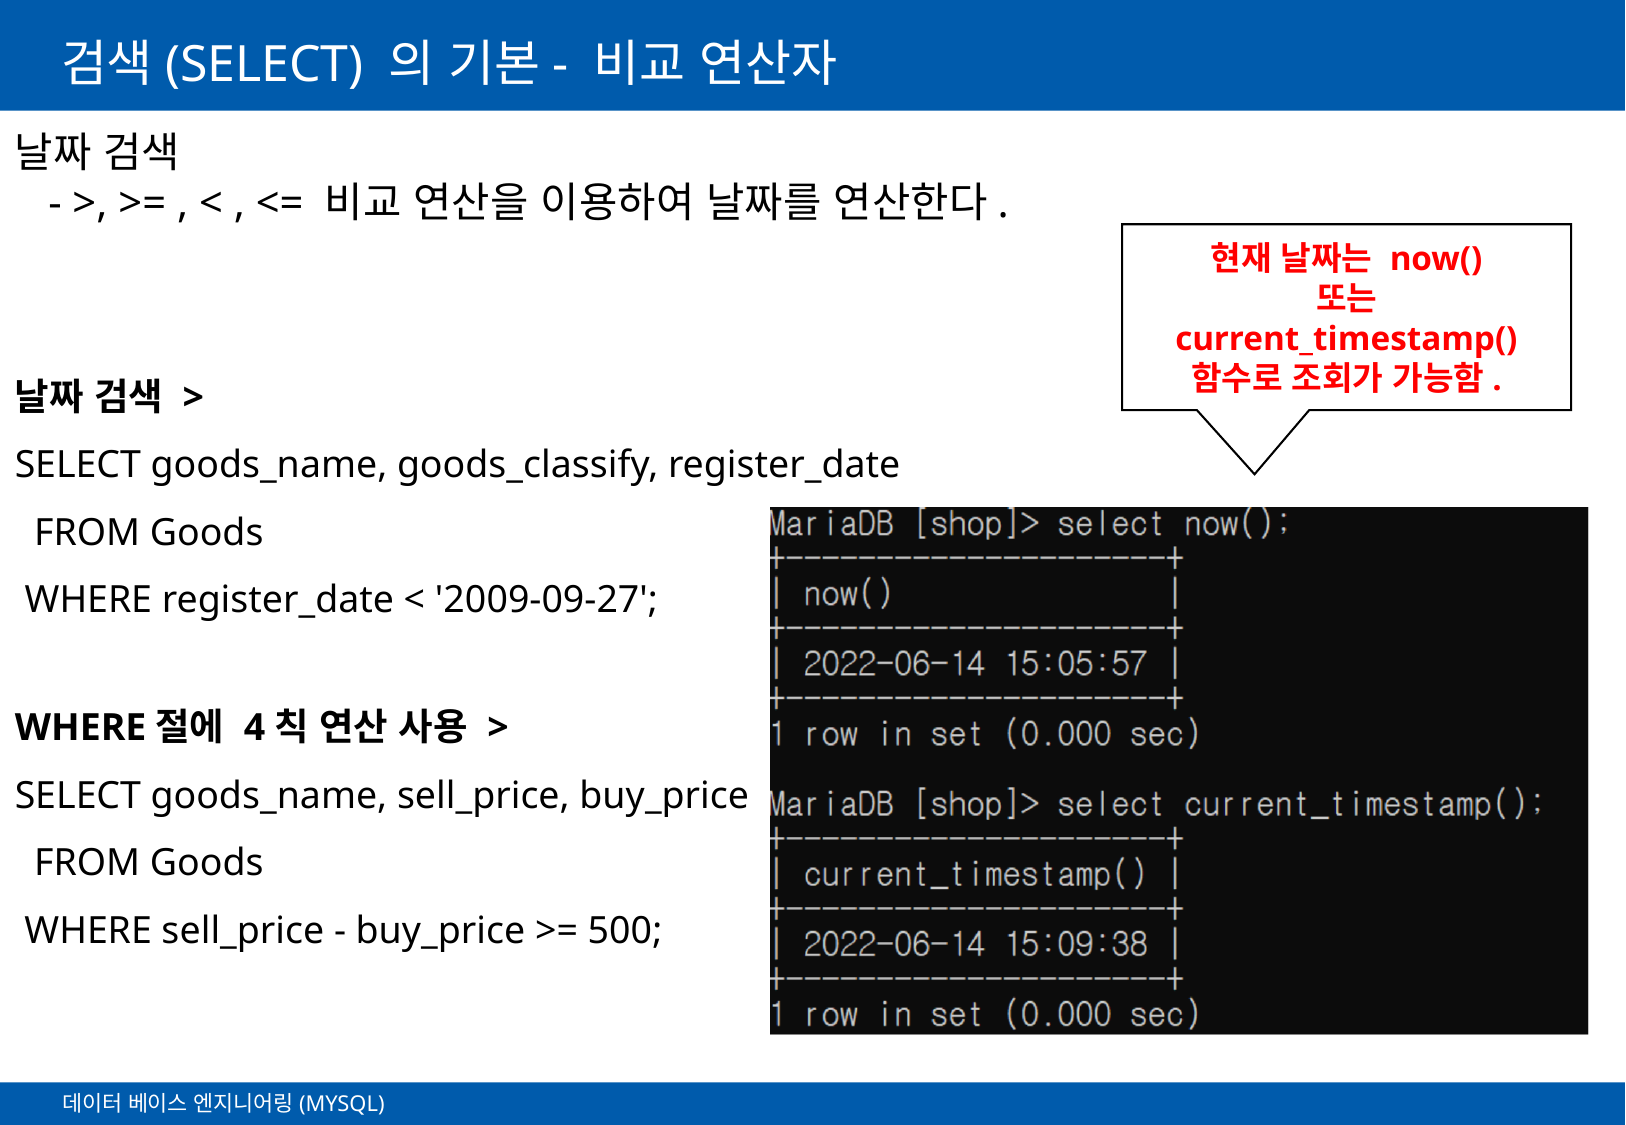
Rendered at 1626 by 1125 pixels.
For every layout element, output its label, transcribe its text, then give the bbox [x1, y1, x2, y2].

text_box 날짜 검색 > SELECT goods_name, goods_classify, register_date FROM Goods WHERE register_date < '2009-09-27'; [0, 342, 1347, 628]
text_box 날짜 검색 - >, >= , < , <= 비교 연산을 이용하여 날짜를 연산한다. [0, 117, 1625, 1086]
title 검색(SELECT) 의 기본- 비교 연산자 [46, 37, 1581, 95]
picture [770, 507, 1594, 1036]
text_box 현재 날짜는 now() 또는 current_timestamp() 함수로 조회가 가능함. [1121, 223, 1573, 476]
text_box WHERE절에 4칙 연산 사용 > SELECT goods_name, sell_price, buy_price FROM Goods WHERE sell_price - buy_price >= 500; [0, 673, 770, 959]
